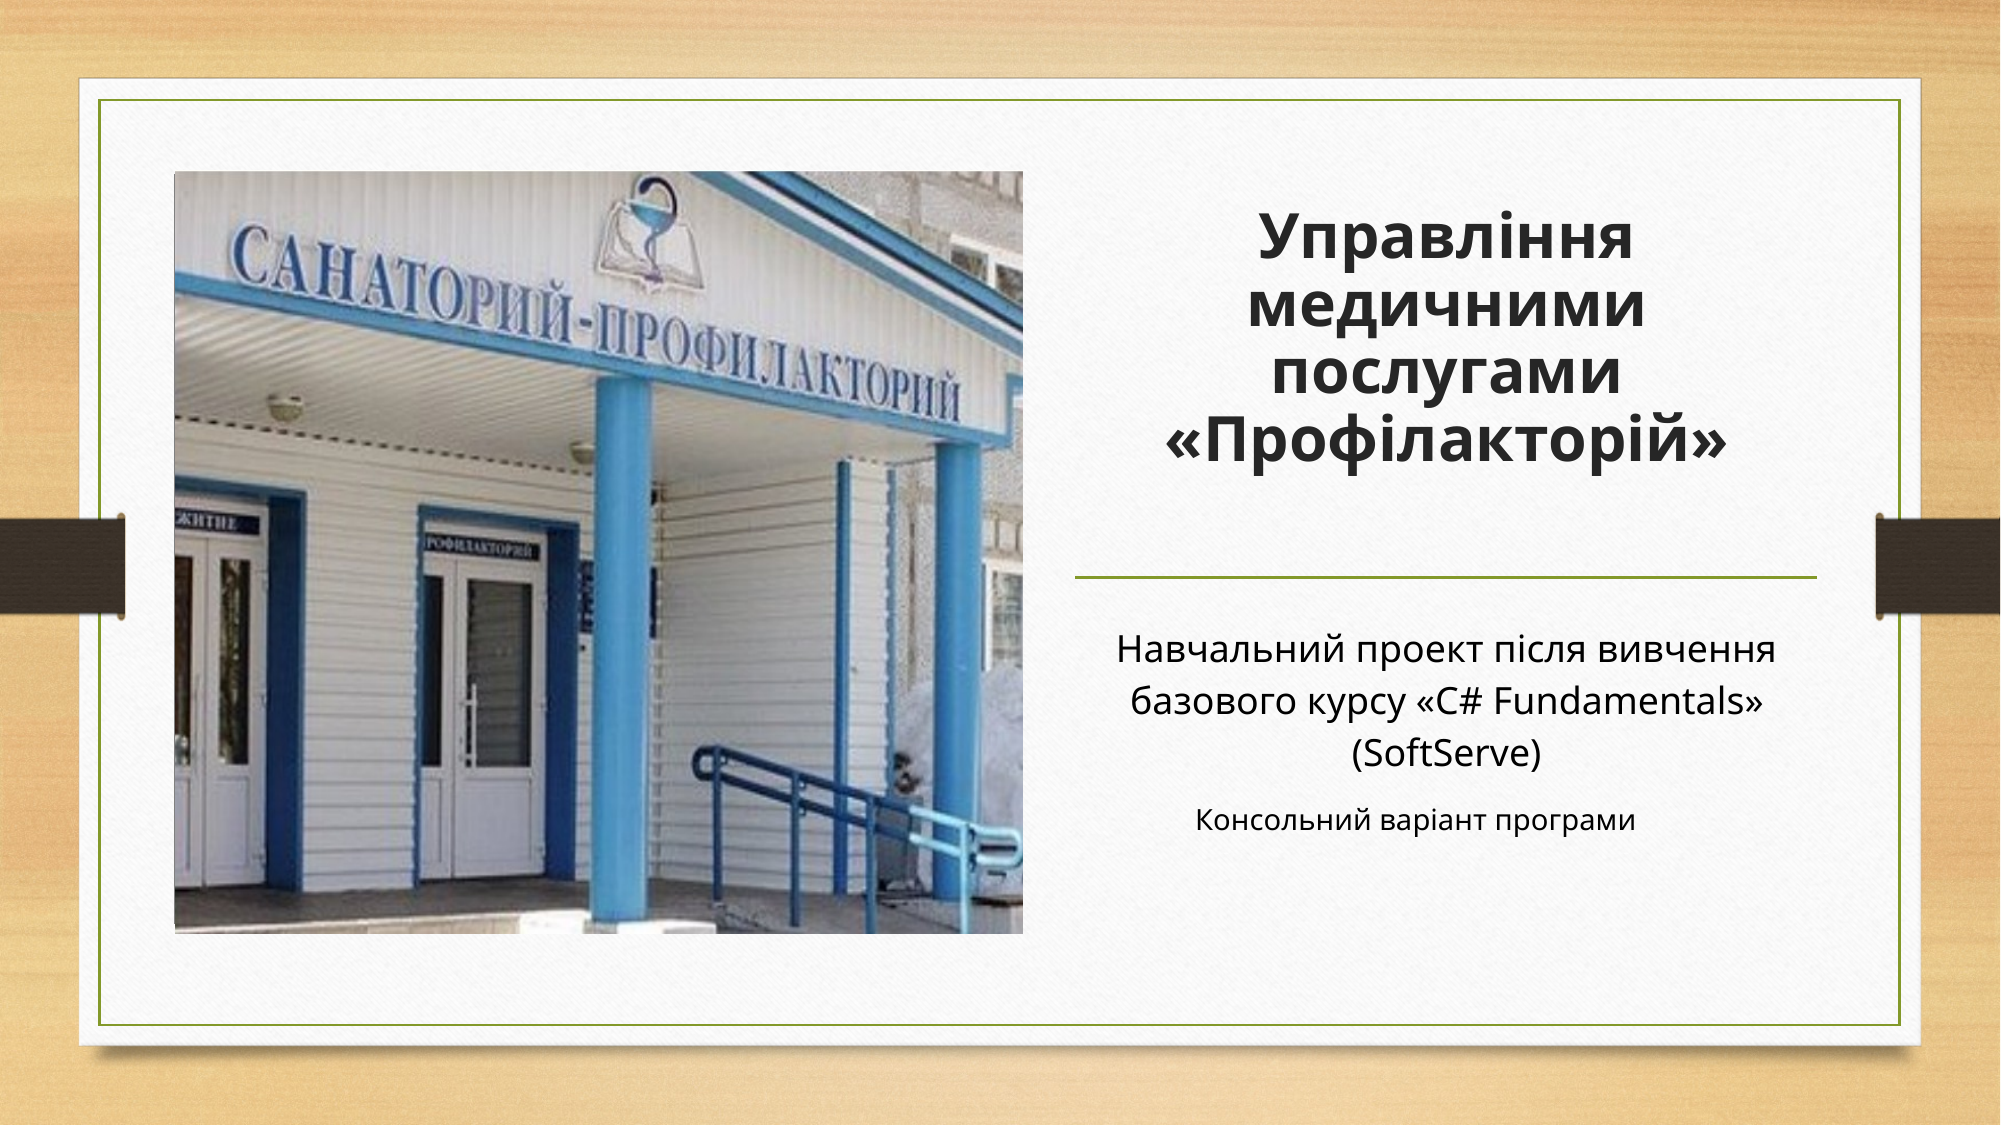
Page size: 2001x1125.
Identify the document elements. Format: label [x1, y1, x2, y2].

text_box [0, 0, 2000, 1125]
picture [175, 170, 1023, 934]
